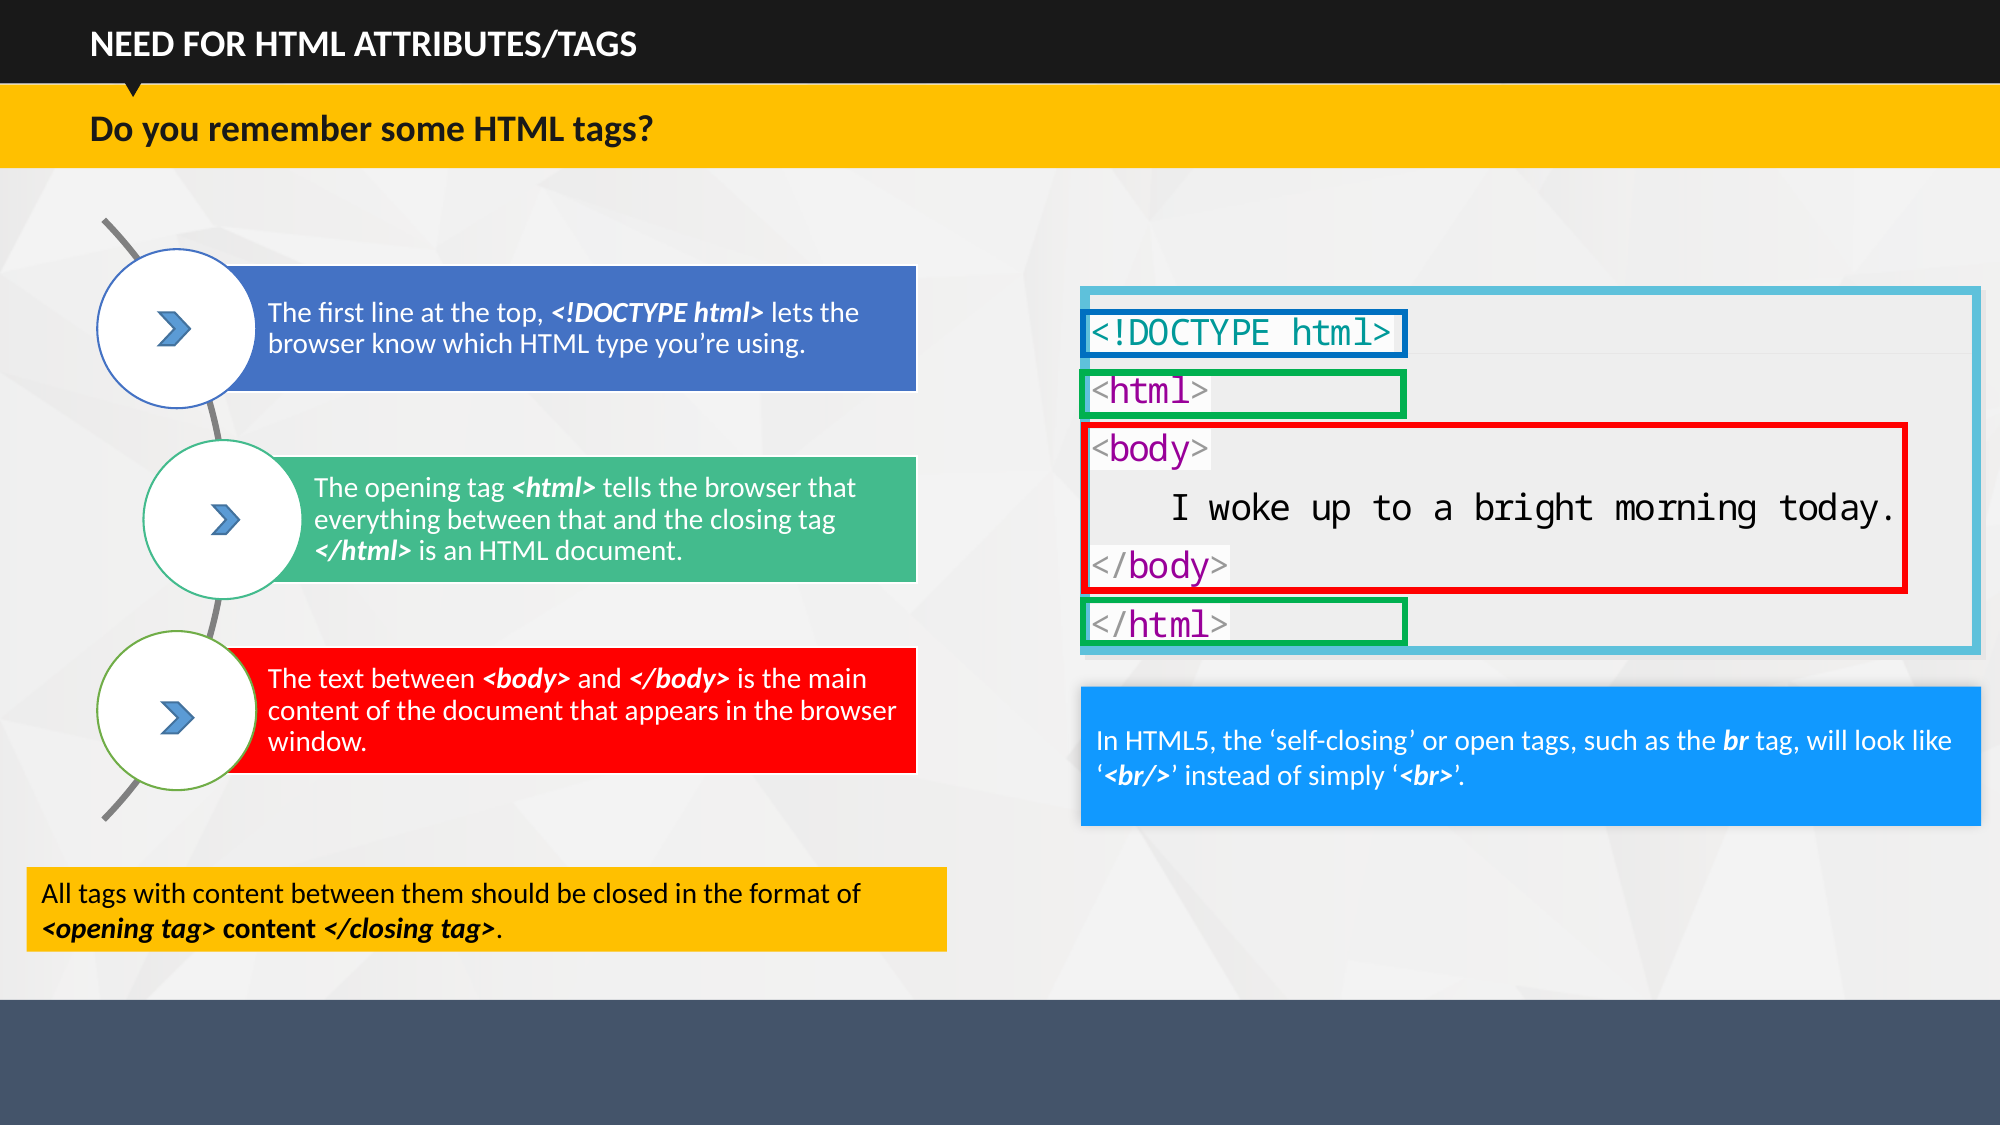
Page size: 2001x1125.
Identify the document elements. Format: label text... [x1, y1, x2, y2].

text_box NEED FOR HTML ATTRIBUTES/TAGS [0, 0, 2000, 84]
text_box [142, 439, 304, 601]
text_box [102, 219, 138, 259]
text_box [159, 701, 195, 735]
text_box In HTML5, the ‘self-closing’ or open tags, such as the br tag, will look like ‘<br/>’ instead of simply ‘<br>’. [1080, 686, 1982, 827]
text_box All tags with content between them should be closed in the format of <opening tag> content </closing tag>. [26, 867, 947, 952]
text_box [117, 72, 149, 100]
text_box [1081, 372, 1089, 416]
text_box [1082, 311, 1089, 356]
picture [0, 169, 2000, 999]
text_box Do you remember some HTML tags? [0, 84, 2000, 169]
text_box [156, 311, 192, 347]
text_box [1082, 599, 1089, 644]
text_box The first line at the top, <!DOCTYPE html> lets the browser know which HTML type you’re using. [227, 264, 918, 393]
text_box [208, 601, 220, 637]
text_box [210, 504, 241, 536]
text_box [96, 248, 258, 410]
text_box [1084, 424, 1089, 591]
text_box [208, 403, 220, 439]
text_box The opening tag <html> tells the browser that everything between that and the closing tag </html> is an HTML document. [273, 455, 918, 584]
text_box The text between <body> and </body> is the main content of the document that appears in the browser window. [227, 646, 918, 775]
text_box [102, 781, 138, 821]
text_box [96, 630, 258, 792]
